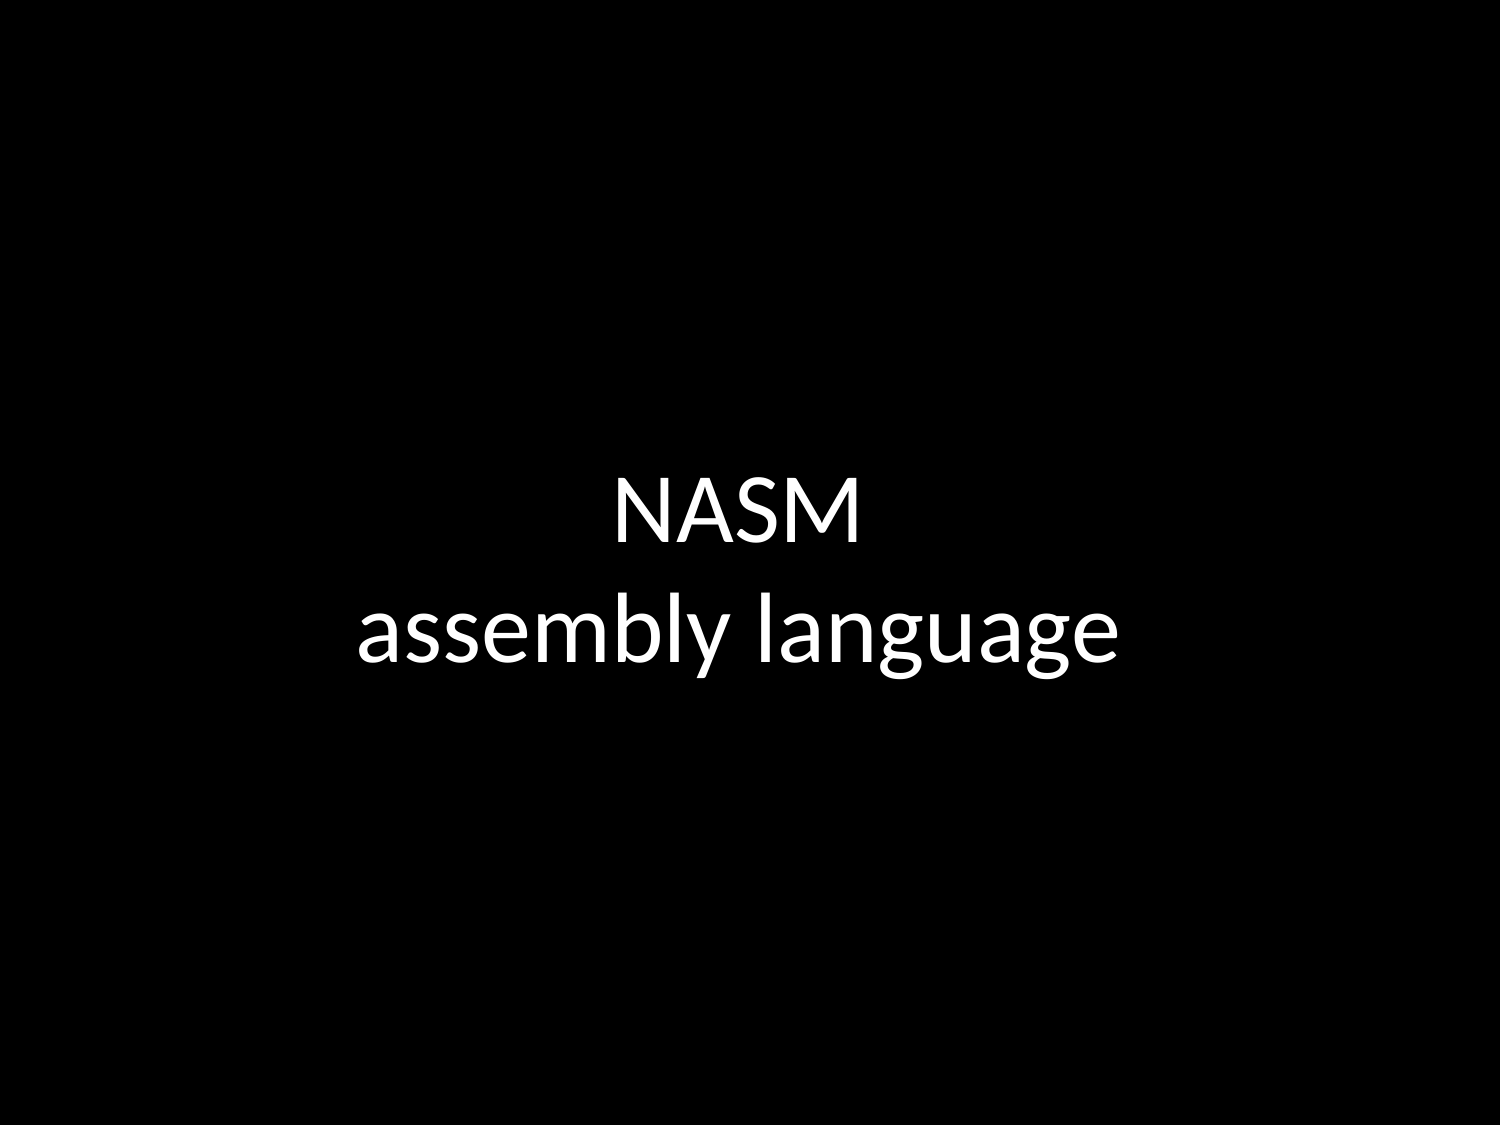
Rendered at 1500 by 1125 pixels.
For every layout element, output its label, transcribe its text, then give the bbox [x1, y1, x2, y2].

text_box NASM assembly language [0, 0, 1500, 1125]
